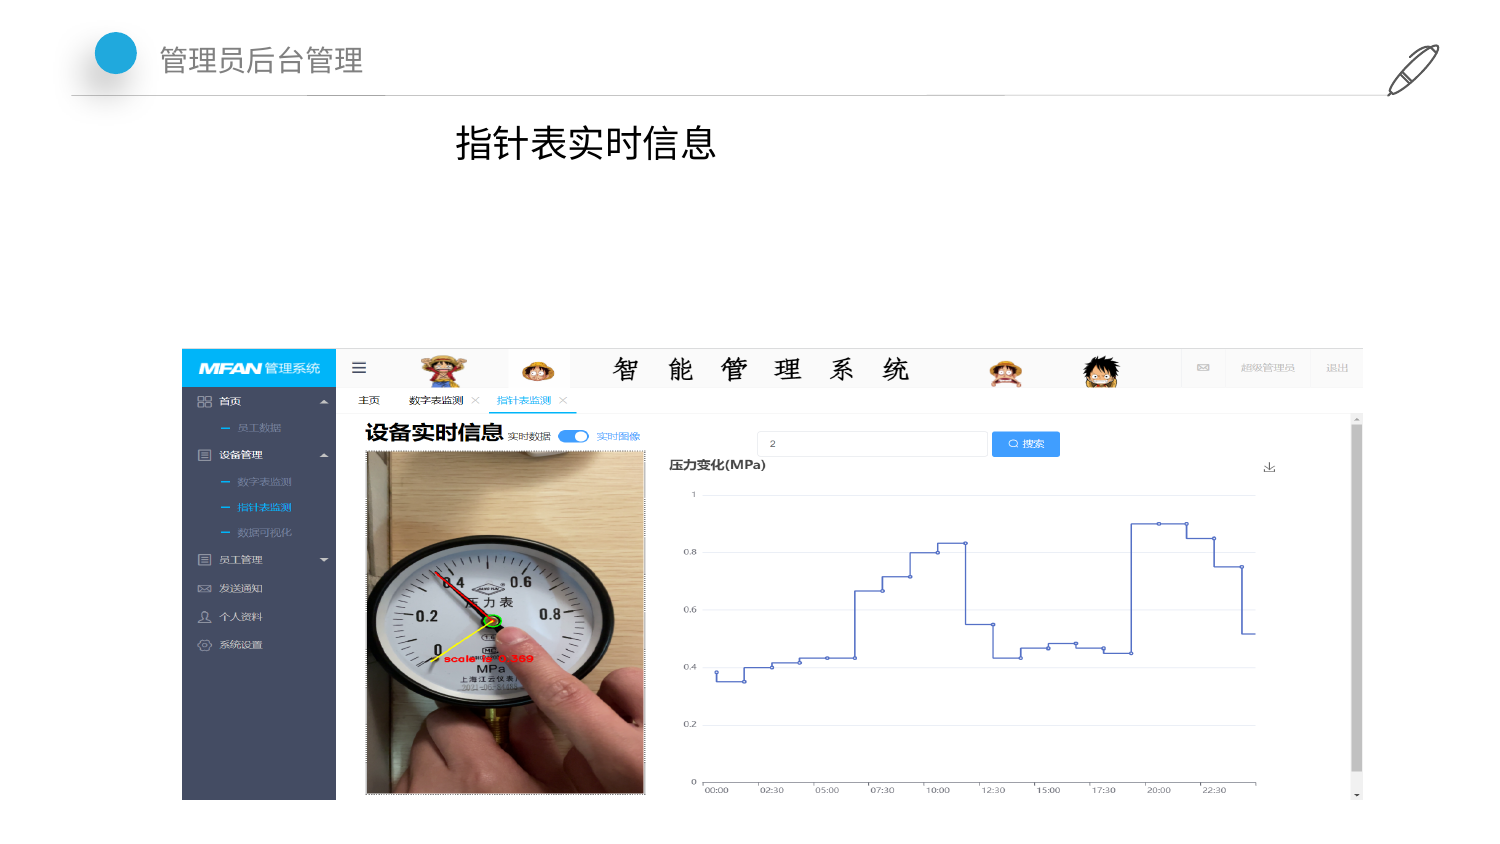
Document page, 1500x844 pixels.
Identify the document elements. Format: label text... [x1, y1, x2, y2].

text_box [182, 112, 1364, 801]
text_box 管理员后台管理 [145, 35, 511, 84]
